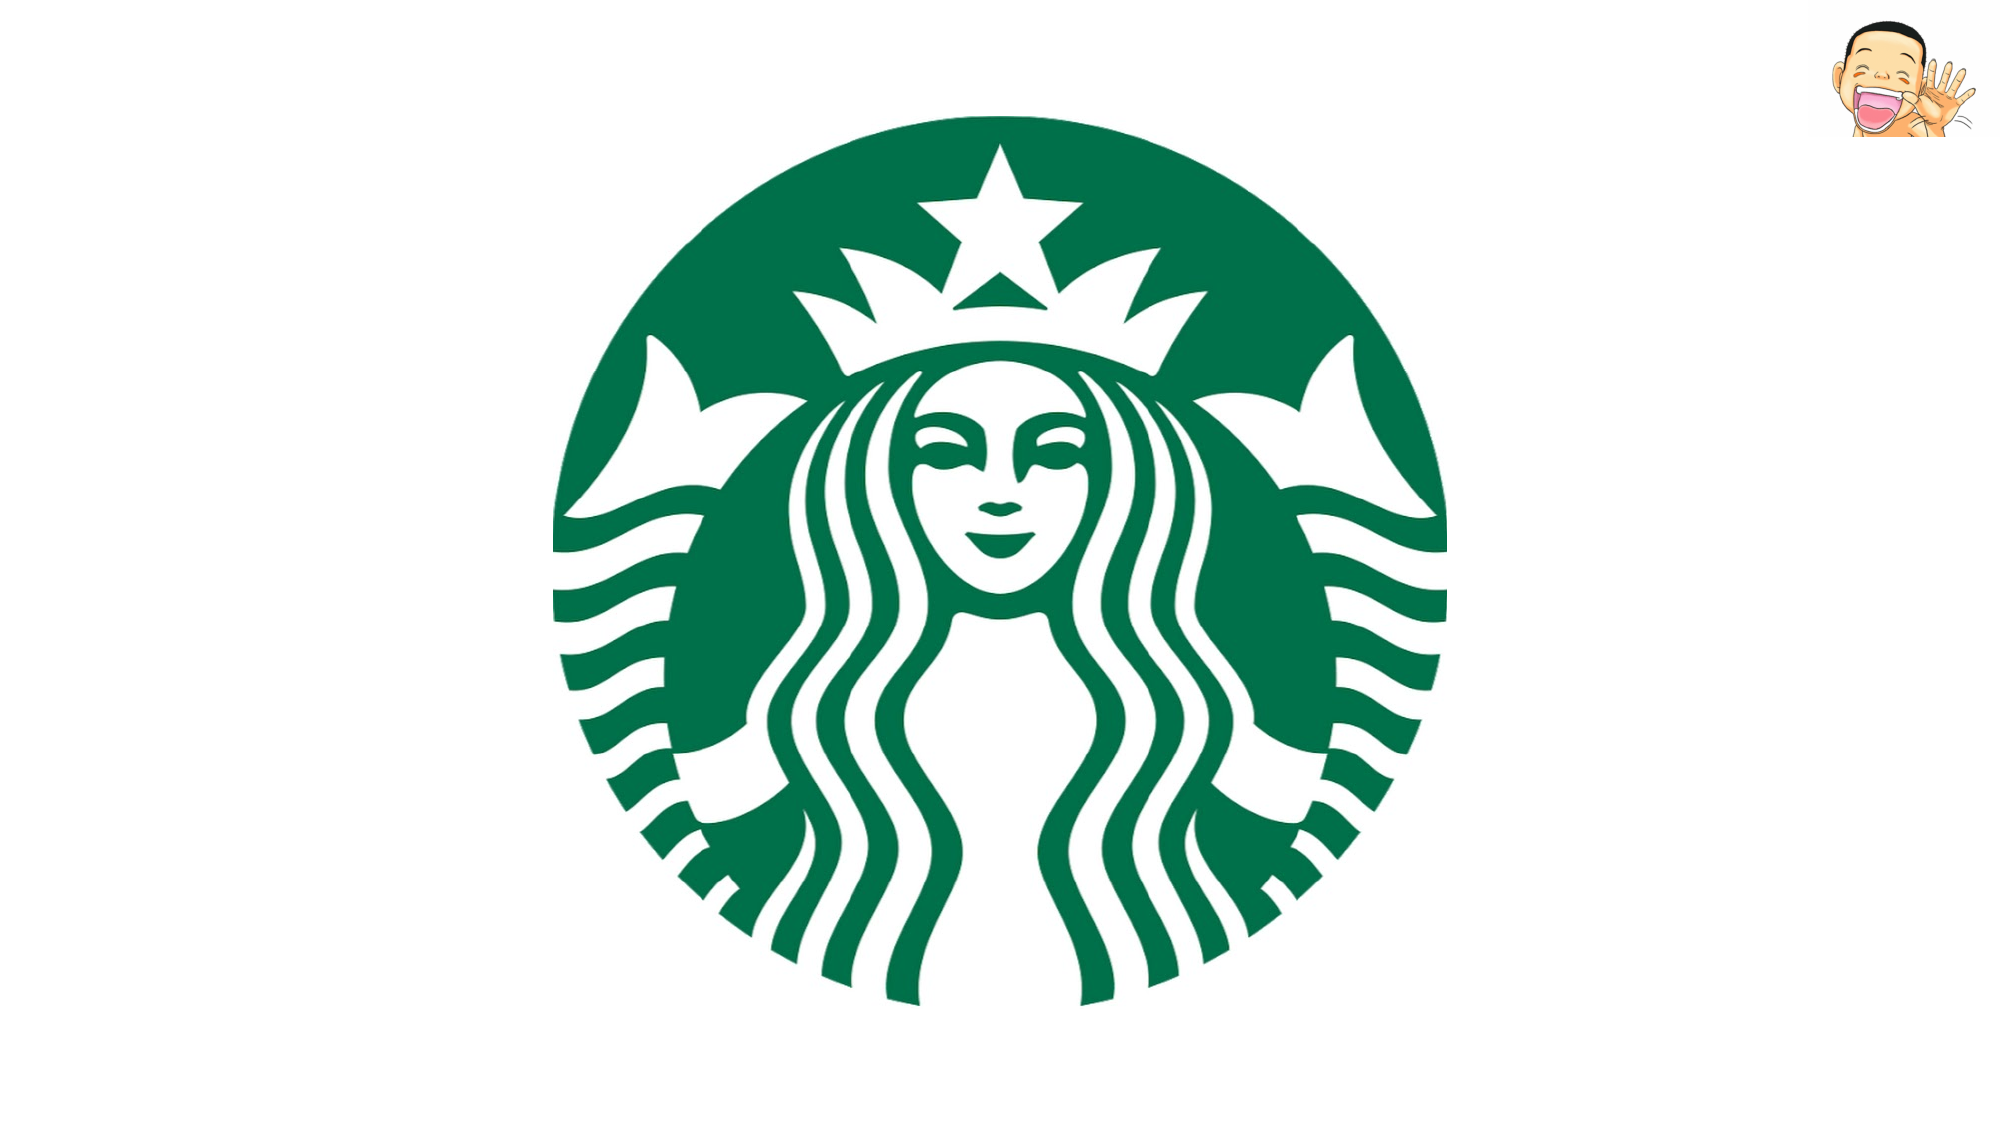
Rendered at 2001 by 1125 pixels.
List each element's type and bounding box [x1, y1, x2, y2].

picture [553, 116, 1447, 1009]
picture [1808, 0, 2000, 137]
